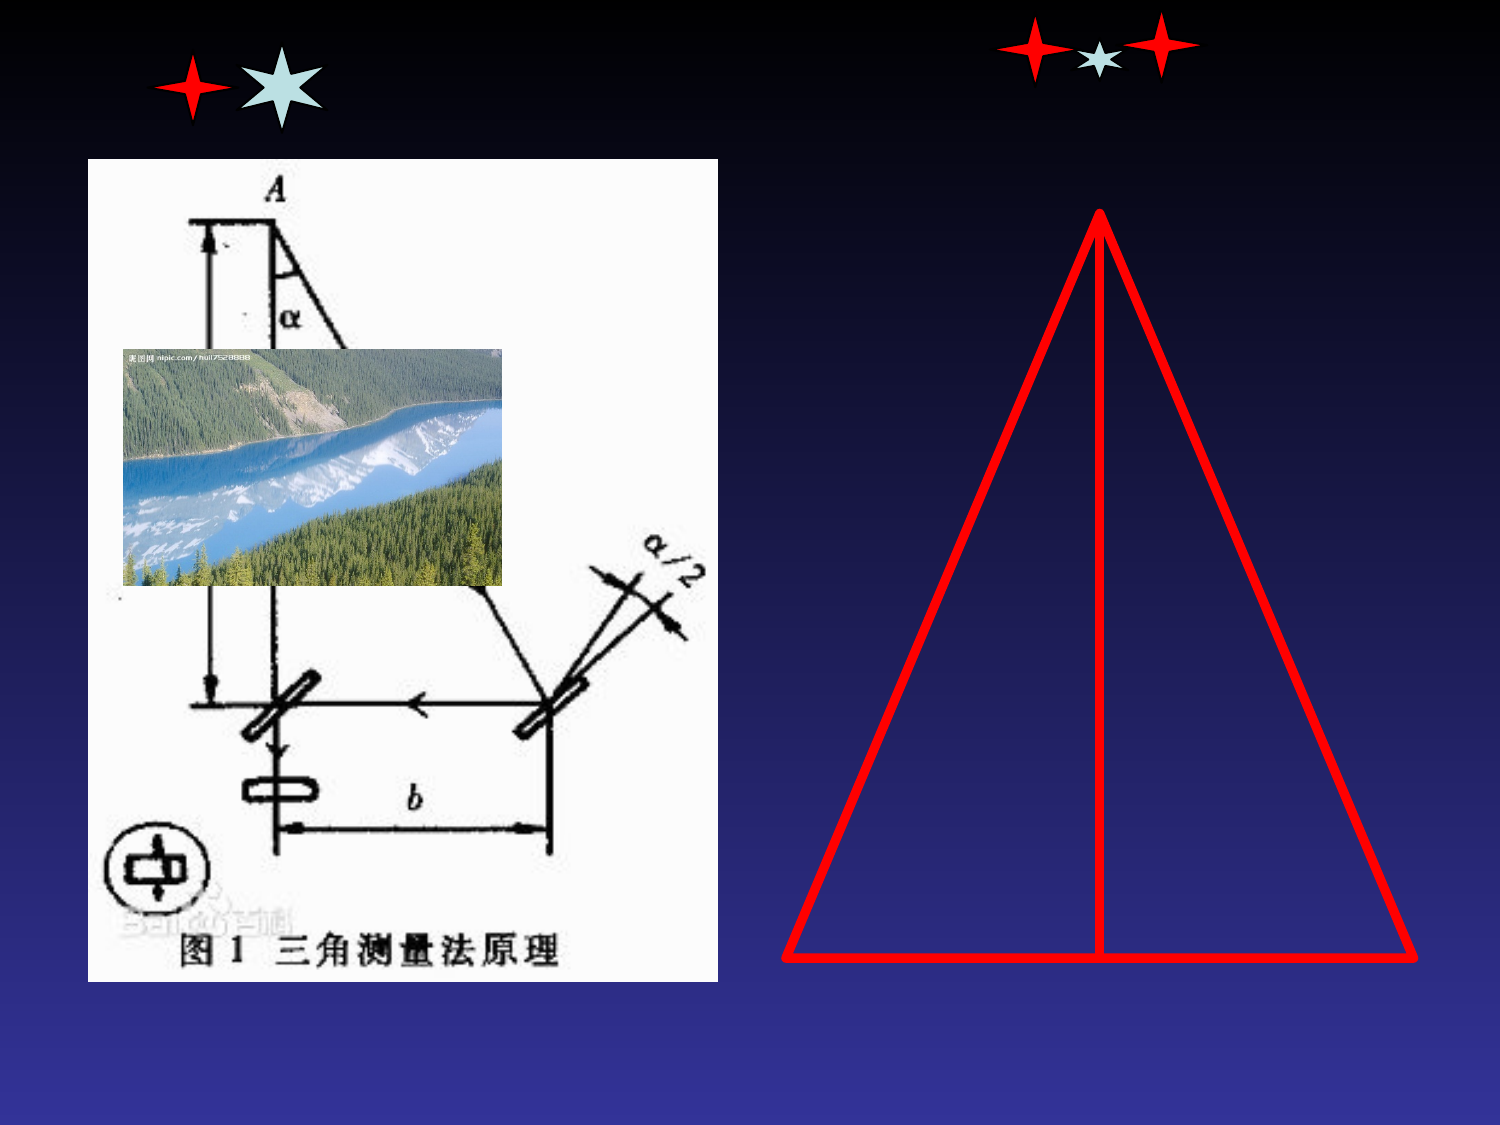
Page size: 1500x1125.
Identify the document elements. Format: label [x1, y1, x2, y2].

text_box [785, 224, 1095, 959]
text_box [236, 42, 328, 133]
text_box [1103, 223, 1414, 959]
text_box [147, 49, 239, 126]
picture [88, 159, 719, 983]
text_box [1071, 37, 1129, 82]
text_box [1116, 7, 1208, 83]
text_box [989, 11, 1081, 88]
